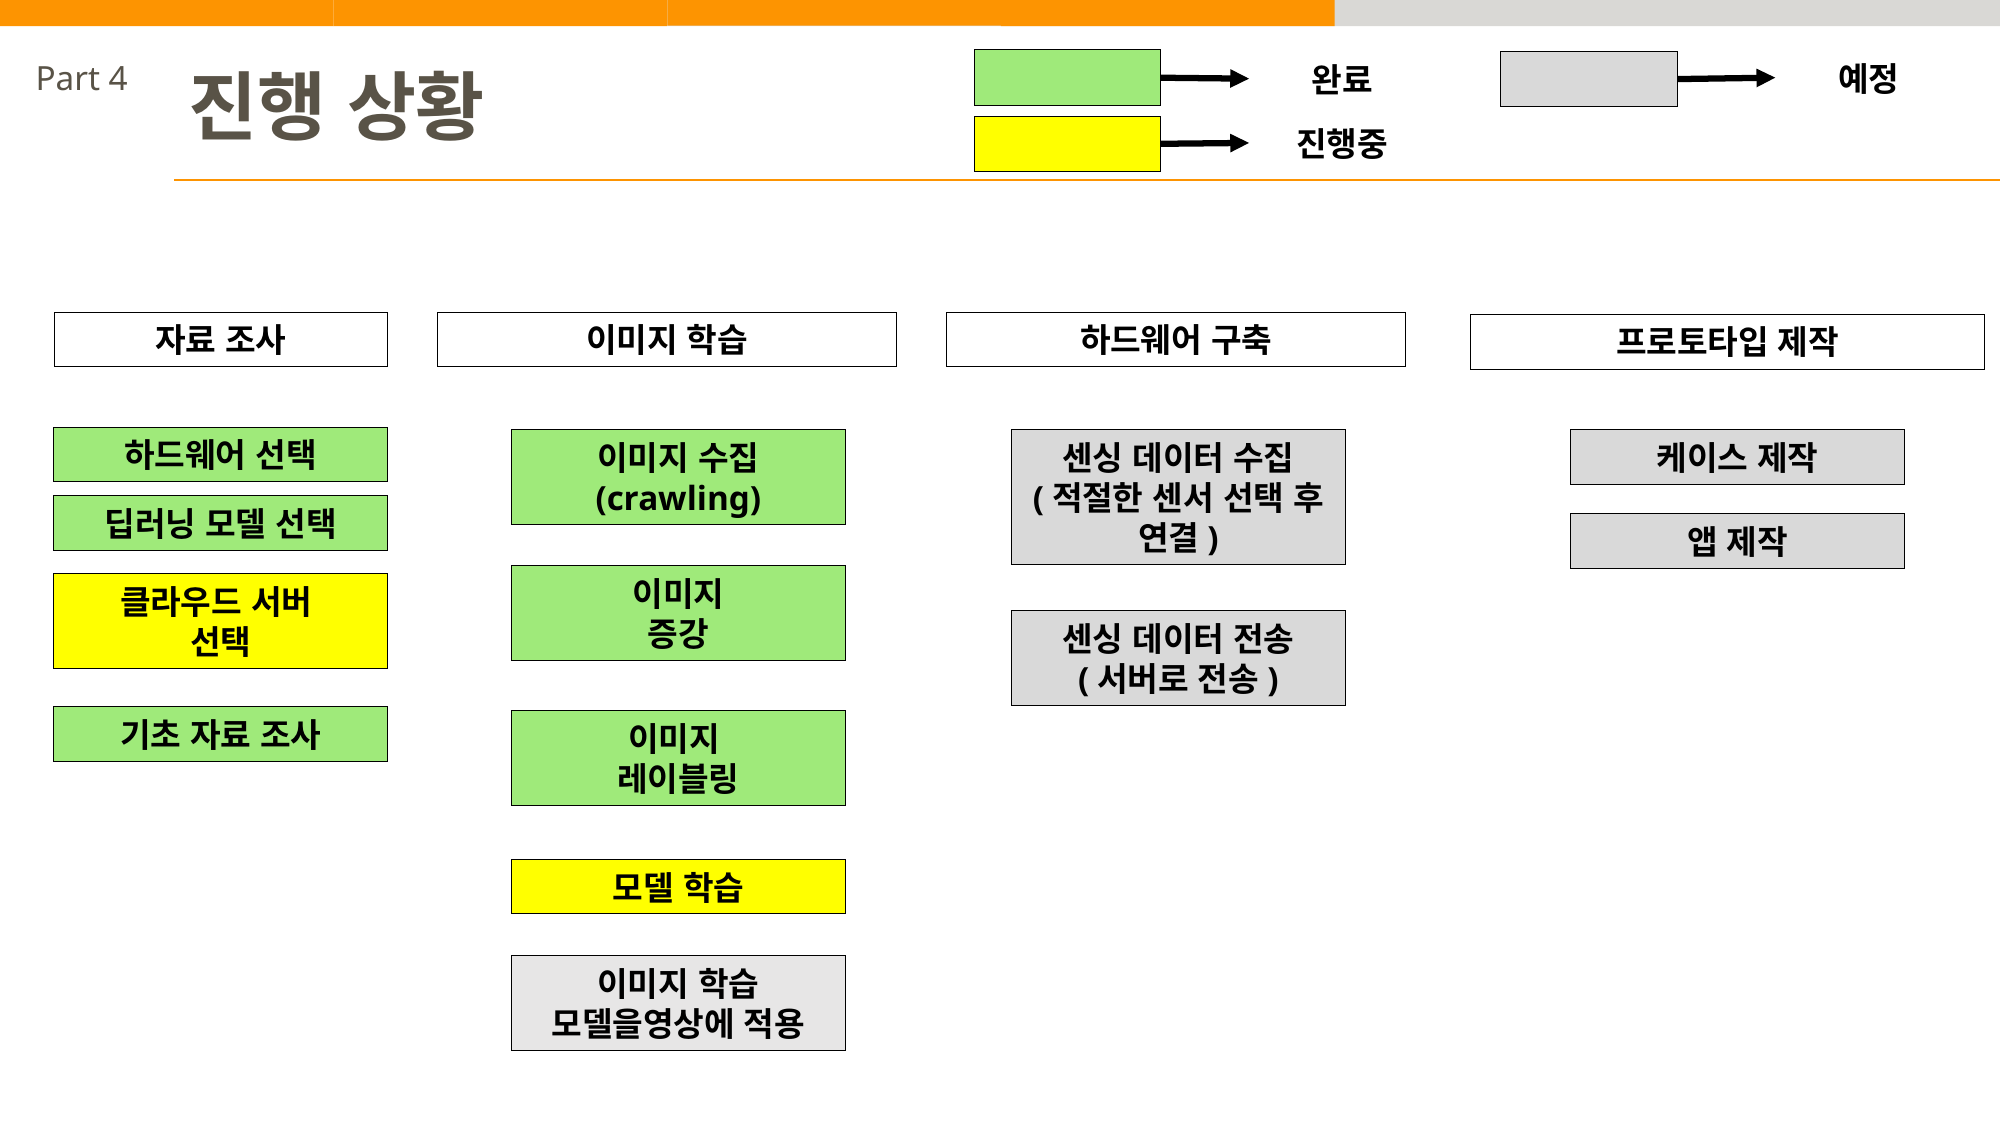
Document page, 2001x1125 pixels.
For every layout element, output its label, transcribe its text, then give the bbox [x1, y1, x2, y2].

text_box 자료 조사 [54, 312, 388, 367]
text_box 딥러닝 모델 선택 [53, 495, 388, 551]
text_box 하드웨어 선택 [53, 427, 388, 482]
text_box 클라우드 서버 선택 [53, 573, 388, 669]
text_box [666, 0, 1000, 27]
text_box 진행 상황 [173, 52, 500, 158]
text_box 센싱 데이터 전송 (서버로 전송) [1011, 610, 1346, 706]
text_box 케이스 제작 [1570, 429, 1905, 485]
text_box 기초 자료 조사 [53, 706, 388, 762]
text_box 이미지 증강 [511, 565, 846, 661]
text_box [974, 49, 1161, 106]
text_box 하드웨어 구축 [946, 312, 1406, 367]
text_box 앱 제작 [1570, 513, 1905, 569]
text_box [333, 0, 666, 27]
text_box 프로토타입 제작 [1470, 314, 1985, 370]
text_box 이미지 수집 (crawling) [511, 429, 846, 525]
text_box [1336, 0, 2000, 27]
text_box [0, 0, 333, 27]
text_box 이미지 학습 모델을영상에 적용 [511, 955, 846, 1051]
text_box [1500, 51, 1678, 107]
text_box 모델 학습 [511, 859, 846, 914]
text_box [1000, 0, 1336, 27]
text_box 예정 [1775, 50, 1962, 105]
text_box 완료 [1249, 51, 1436, 106]
text_box 진행중 [1249, 115, 1436, 171]
text_box 이미지 학습 [437, 312, 897, 367]
text_box 이미지 레이블링 [511, 710, 846, 806]
text_box Part 4 [20, 49, 143, 105]
text_box [974, 116, 1161, 172]
text_box 센싱 데이터 수집 (적절한 센서 선택 후 연결) [1011, 429, 1346, 565]
